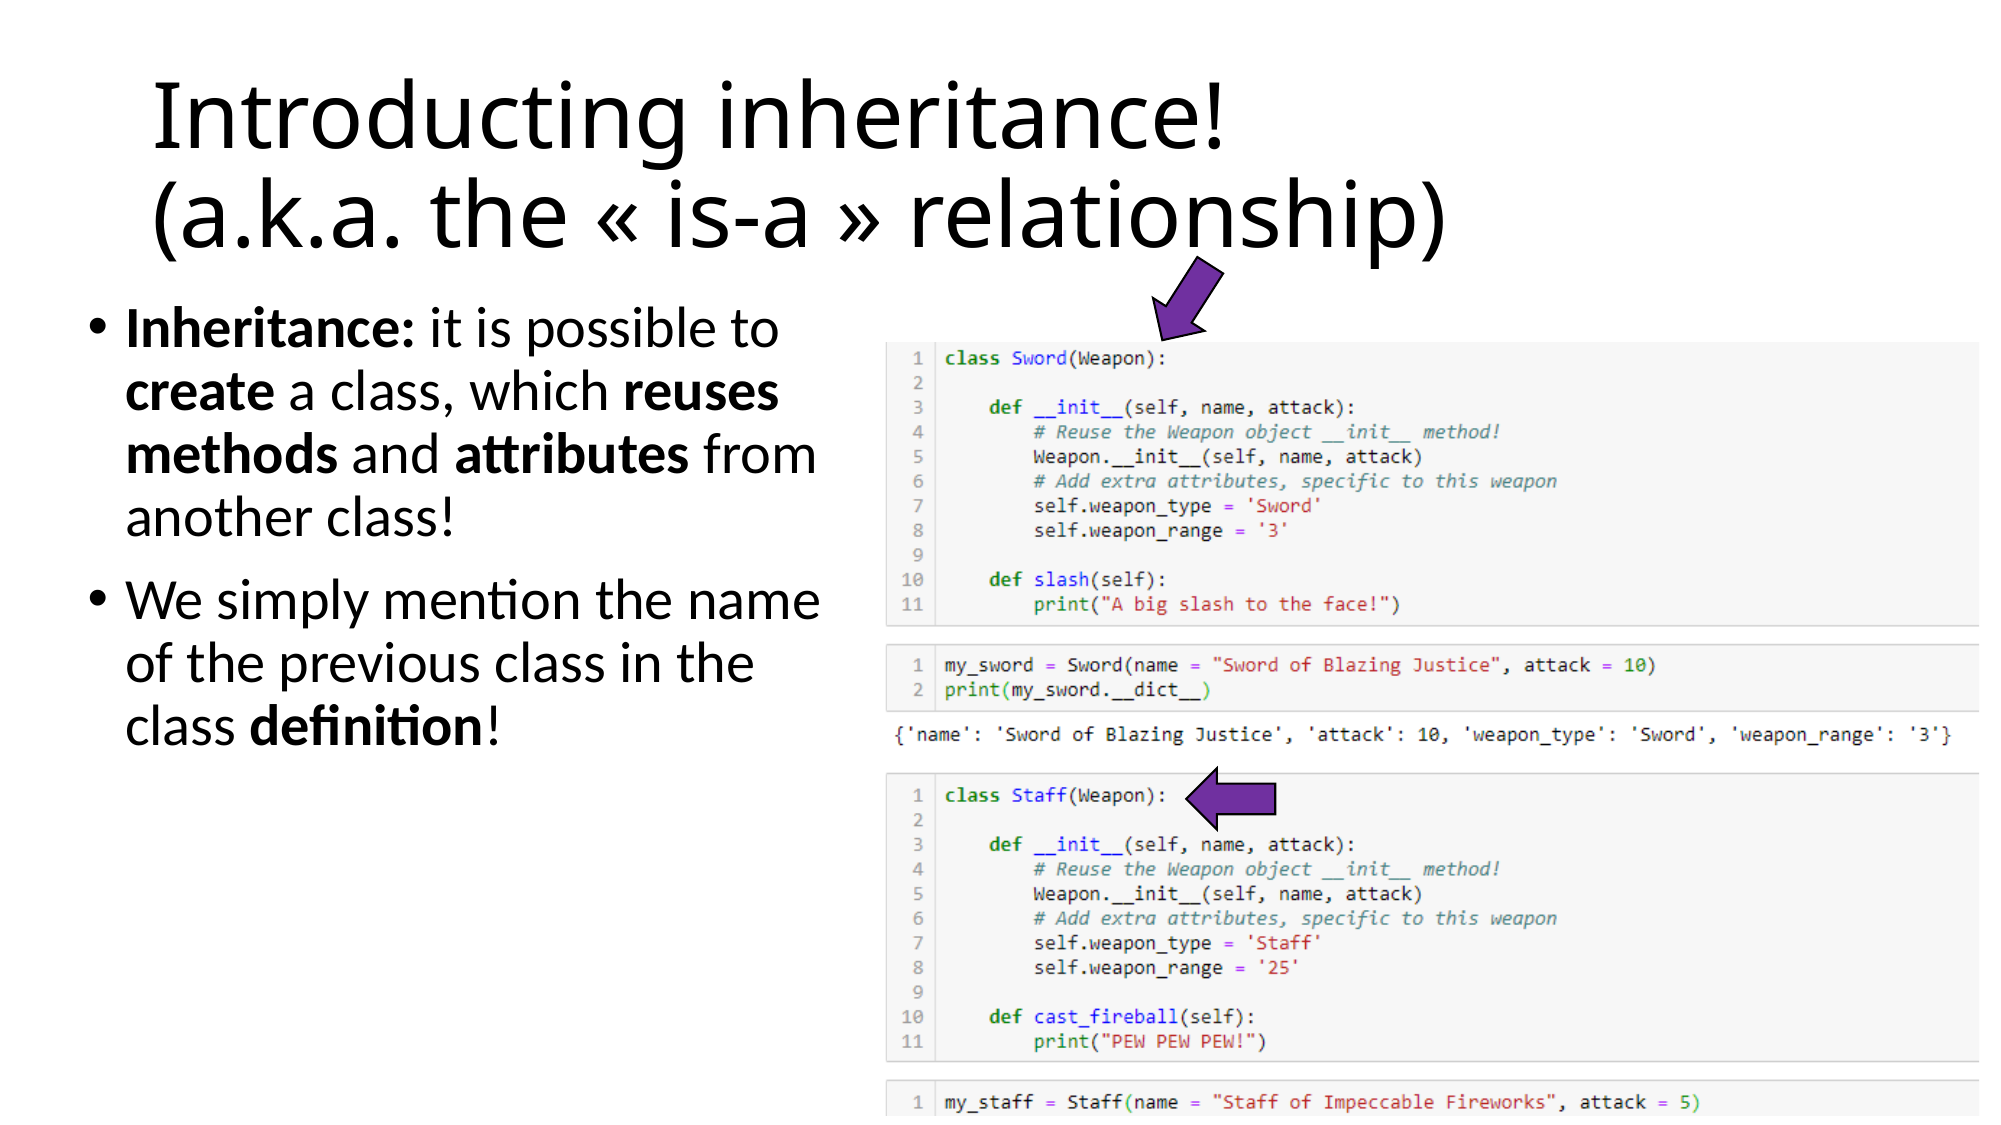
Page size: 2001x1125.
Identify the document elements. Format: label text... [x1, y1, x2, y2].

picture [885, 342, 1980, 1116]
text_box [1151, 255, 1225, 342]
list Inheritance: it is possible to create a class, which reuses methods and attributes from another class! We simply mention the name of the previous class in the class definition! [72, 289, 853, 1116]
title Introducting inheritance! (a.k.a. the « is-a » relationship) [137, 59, 1863, 278]
